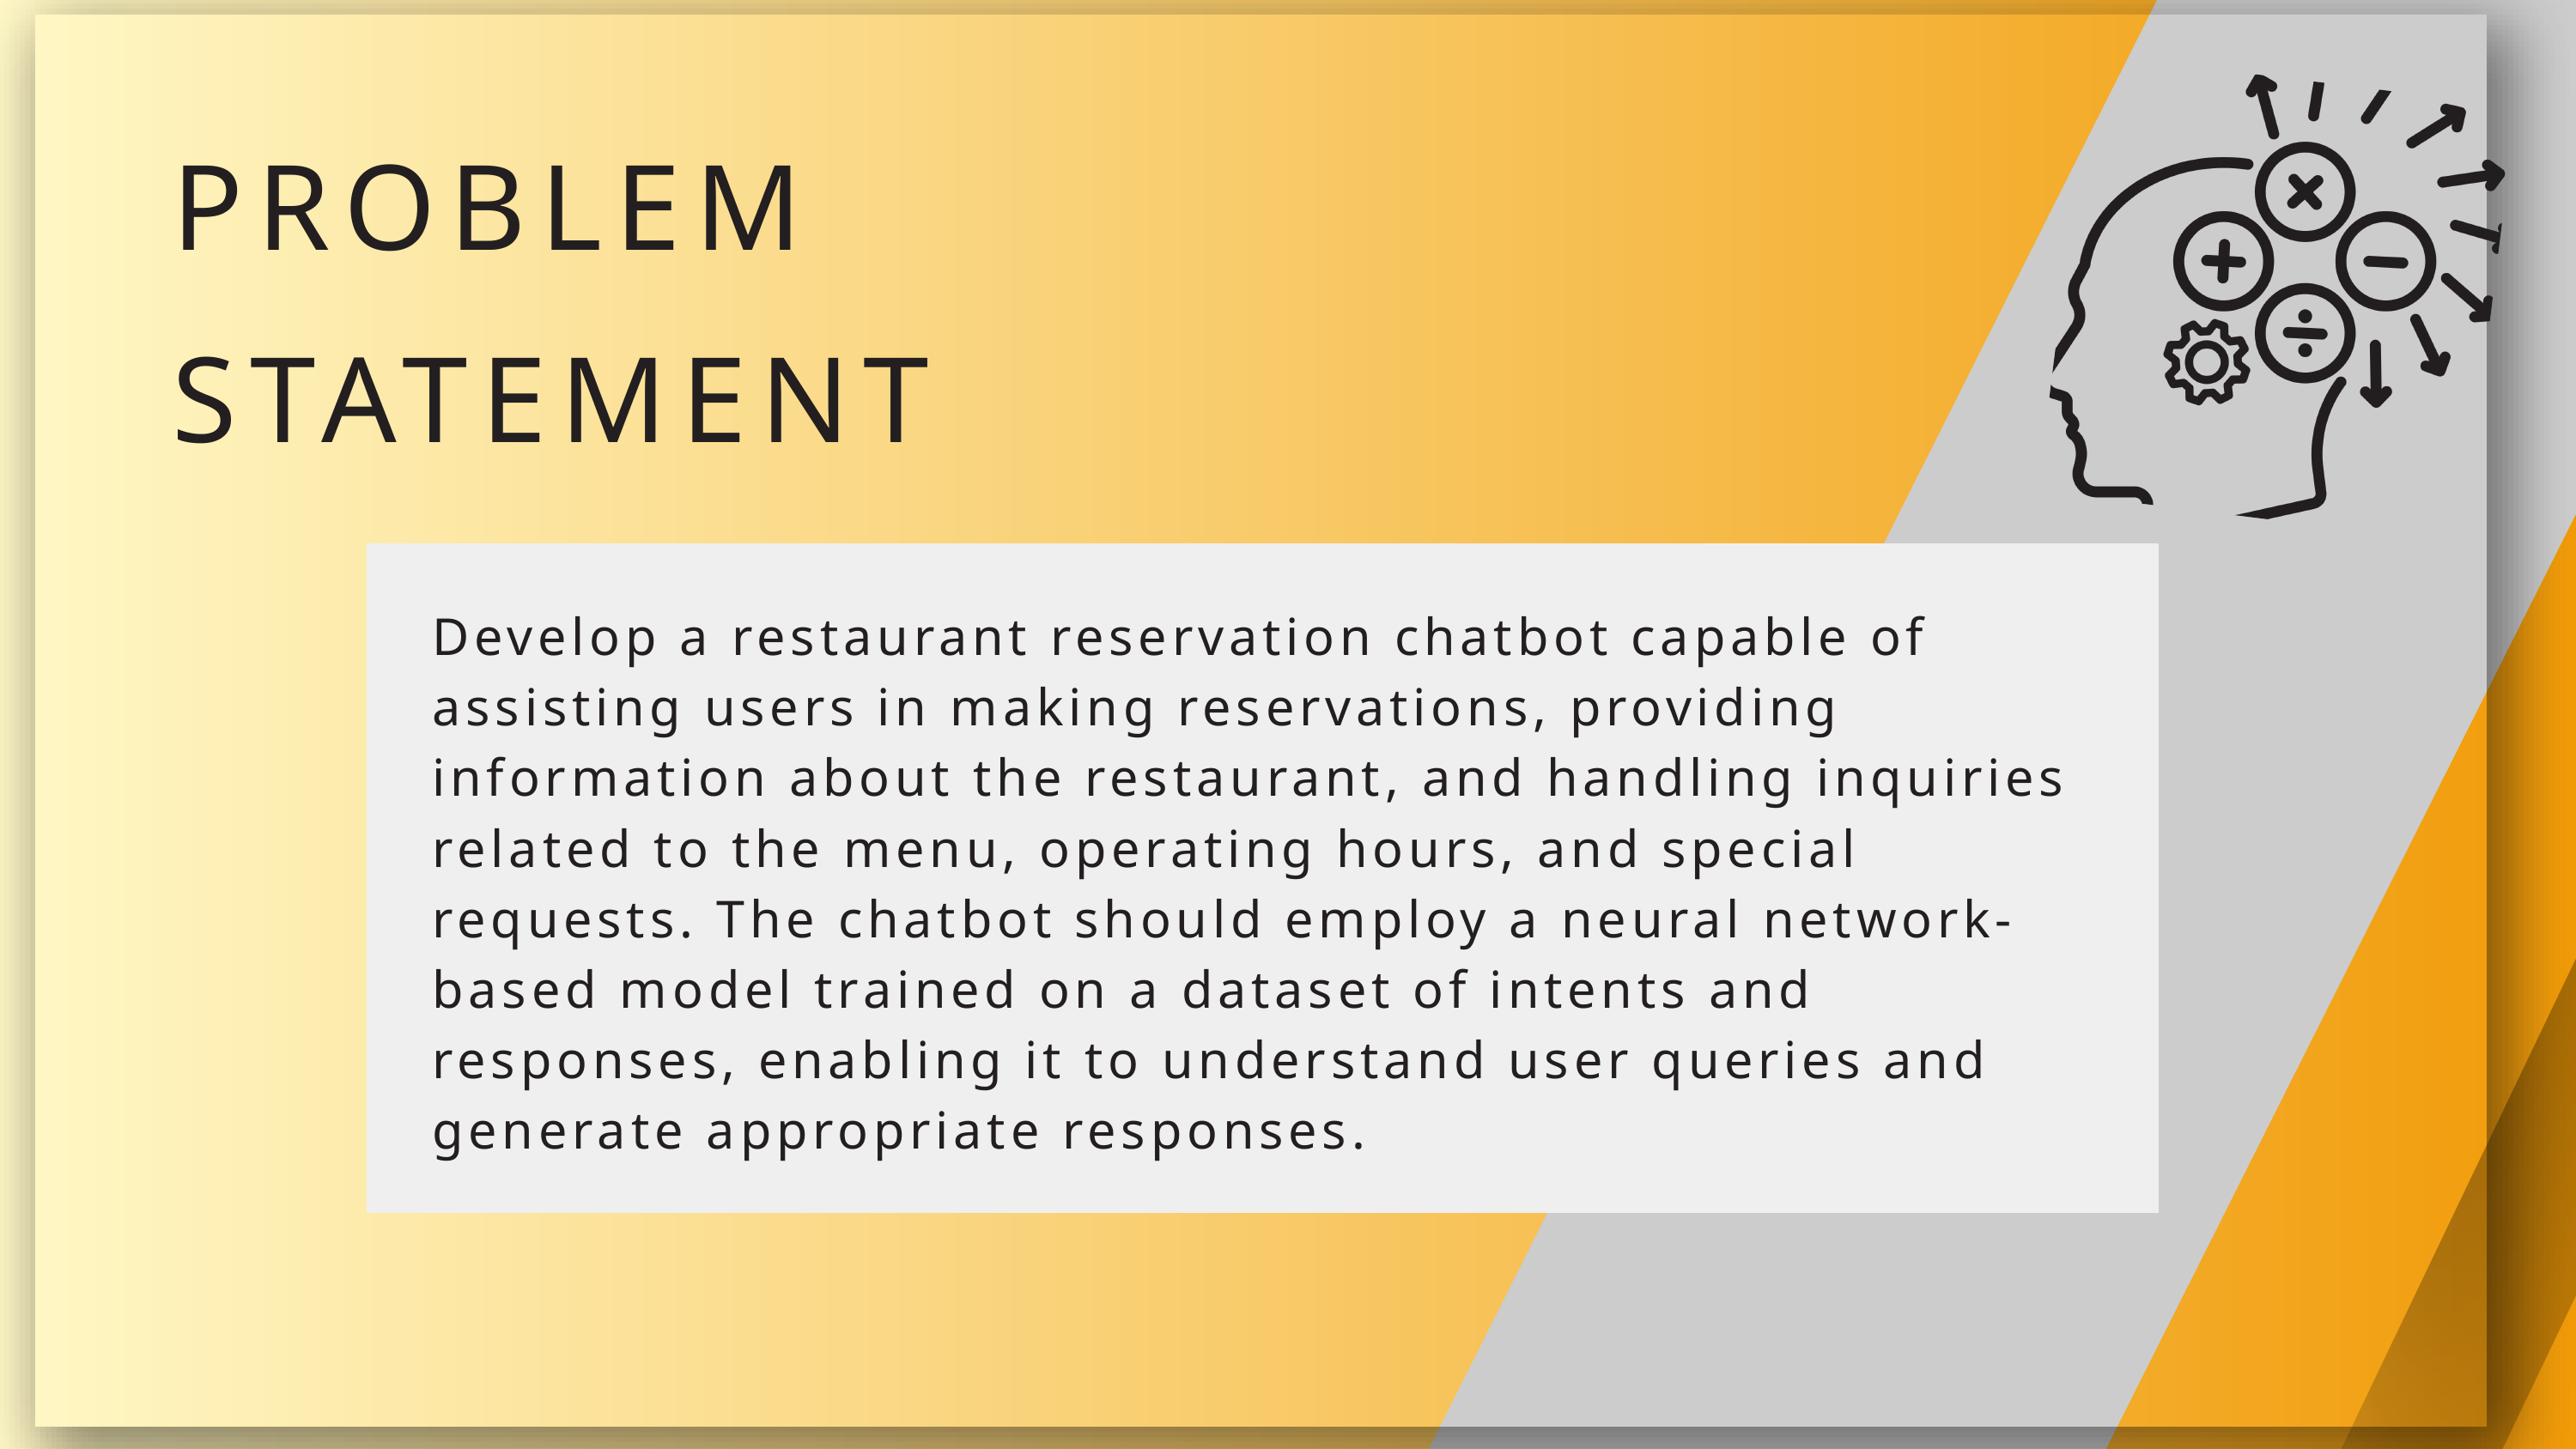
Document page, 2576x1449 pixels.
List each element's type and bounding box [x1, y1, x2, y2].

text_box [0, 0, 1808, 1449]
text_box [2427, 0, 2576, 1449]
text_box [367, 543, 2159, 1213]
text_box [1814, 0, 2421, 1449]
text_box [2427, 95, 2517, 543]
